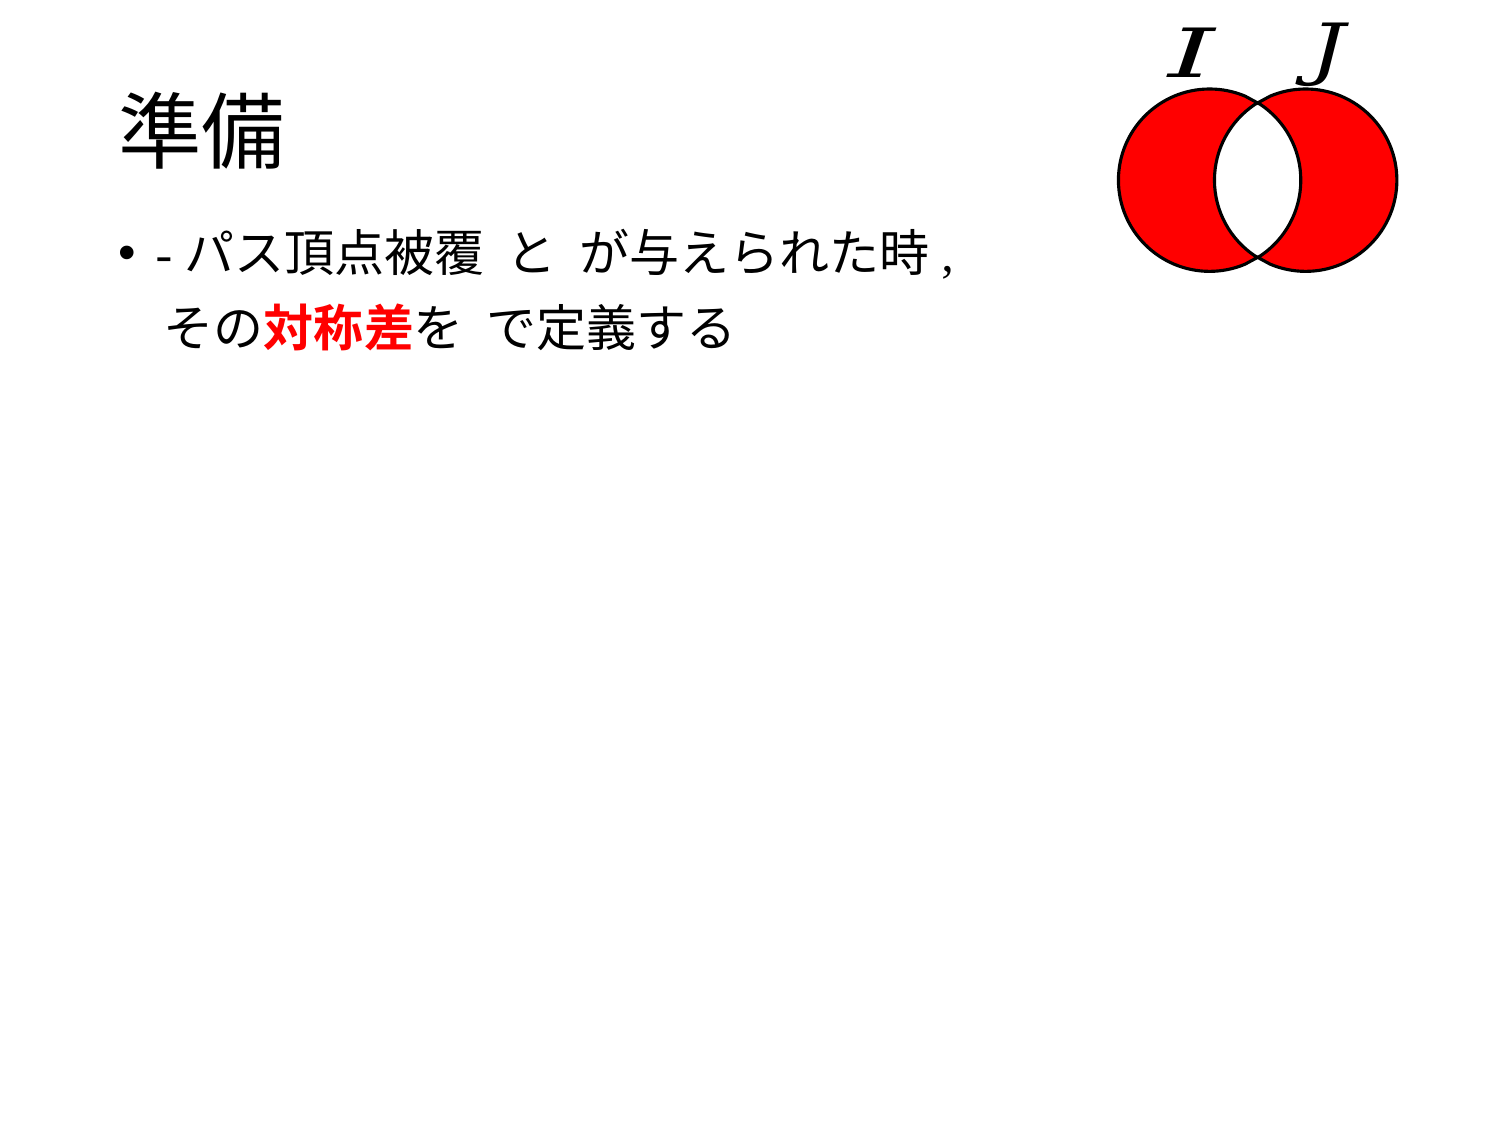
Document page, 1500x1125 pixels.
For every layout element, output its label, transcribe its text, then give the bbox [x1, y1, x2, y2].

title 準備 [103, 59, 1416, 211]
text_box [1117, 87, 1398, 273]
